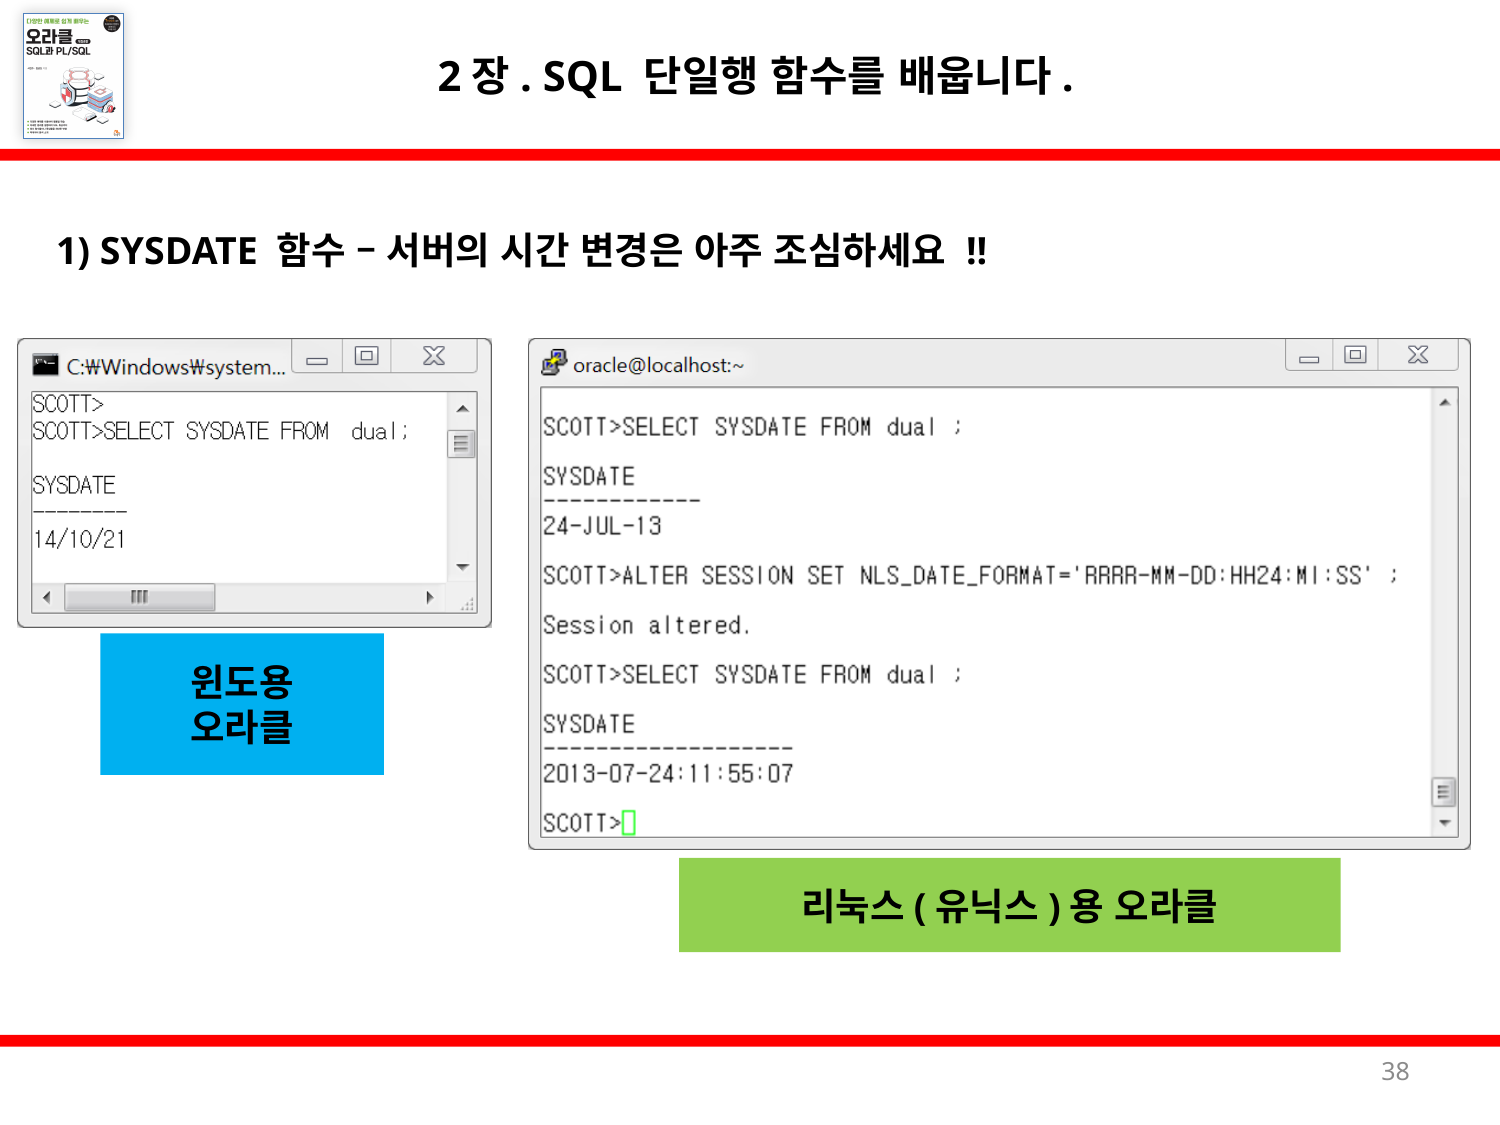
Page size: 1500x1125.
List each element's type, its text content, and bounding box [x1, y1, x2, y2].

slide_number 38 [1074, 1042, 1425, 1103]
picture [528, 337, 1471, 850]
text_box 리눅스(유닉스)용 오라클 [677, 858, 1343, 954]
text_box [0, 1033, 1500, 1049]
picture [17, 337, 492, 629]
text_box [0, 147, 1500, 163]
text_box 2장. SQL 단일행 함수를 배웁니다. [252, 0, 1260, 151]
text_box 1) SYSDATE 함수 – 서버의 시간 변경은 아주 조심하세요 !! [39, 182, 1414, 316]
text_box 윈도용 오라클 [98, 636, 386, 777]
picture [23, 13, 125, 140]
